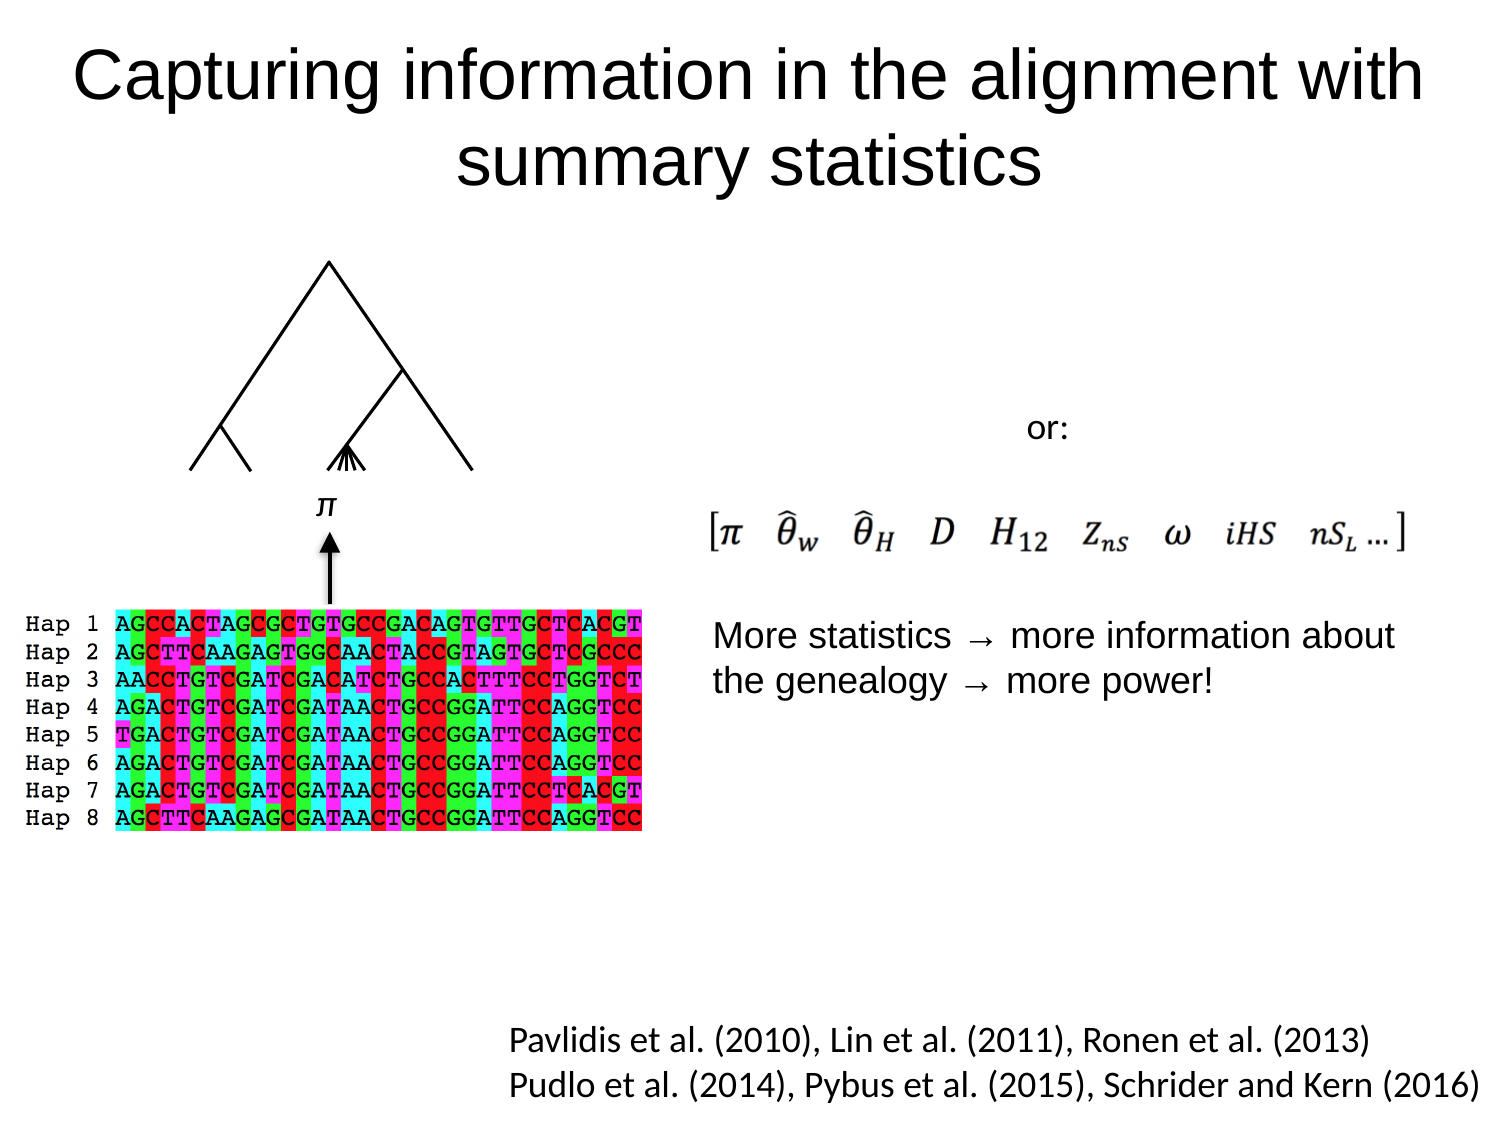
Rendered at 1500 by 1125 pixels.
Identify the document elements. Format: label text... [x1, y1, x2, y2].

text_box Pavlidis et al. (2010), Lin et al. (2011), Ronen et al. (2013) Pudlo et al. (2014), Pybus et al. (2015), Schrider and Kern (2016) [493, 1008, 1497, 1113]
picture [16, 604, 648, 837]
text_box Capturing information in the alignment with summary statistics [0, 20, 1500, 208]
text_box π [301, 480, 352, 531]
text_box More statistics → more information about the genealogy → more power! [697, 604, 1415, 709]
picture [697, 500, 1415, 563]
text_box or: [1011, 394, 1085, 455]
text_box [189, 261, 473, 472]
